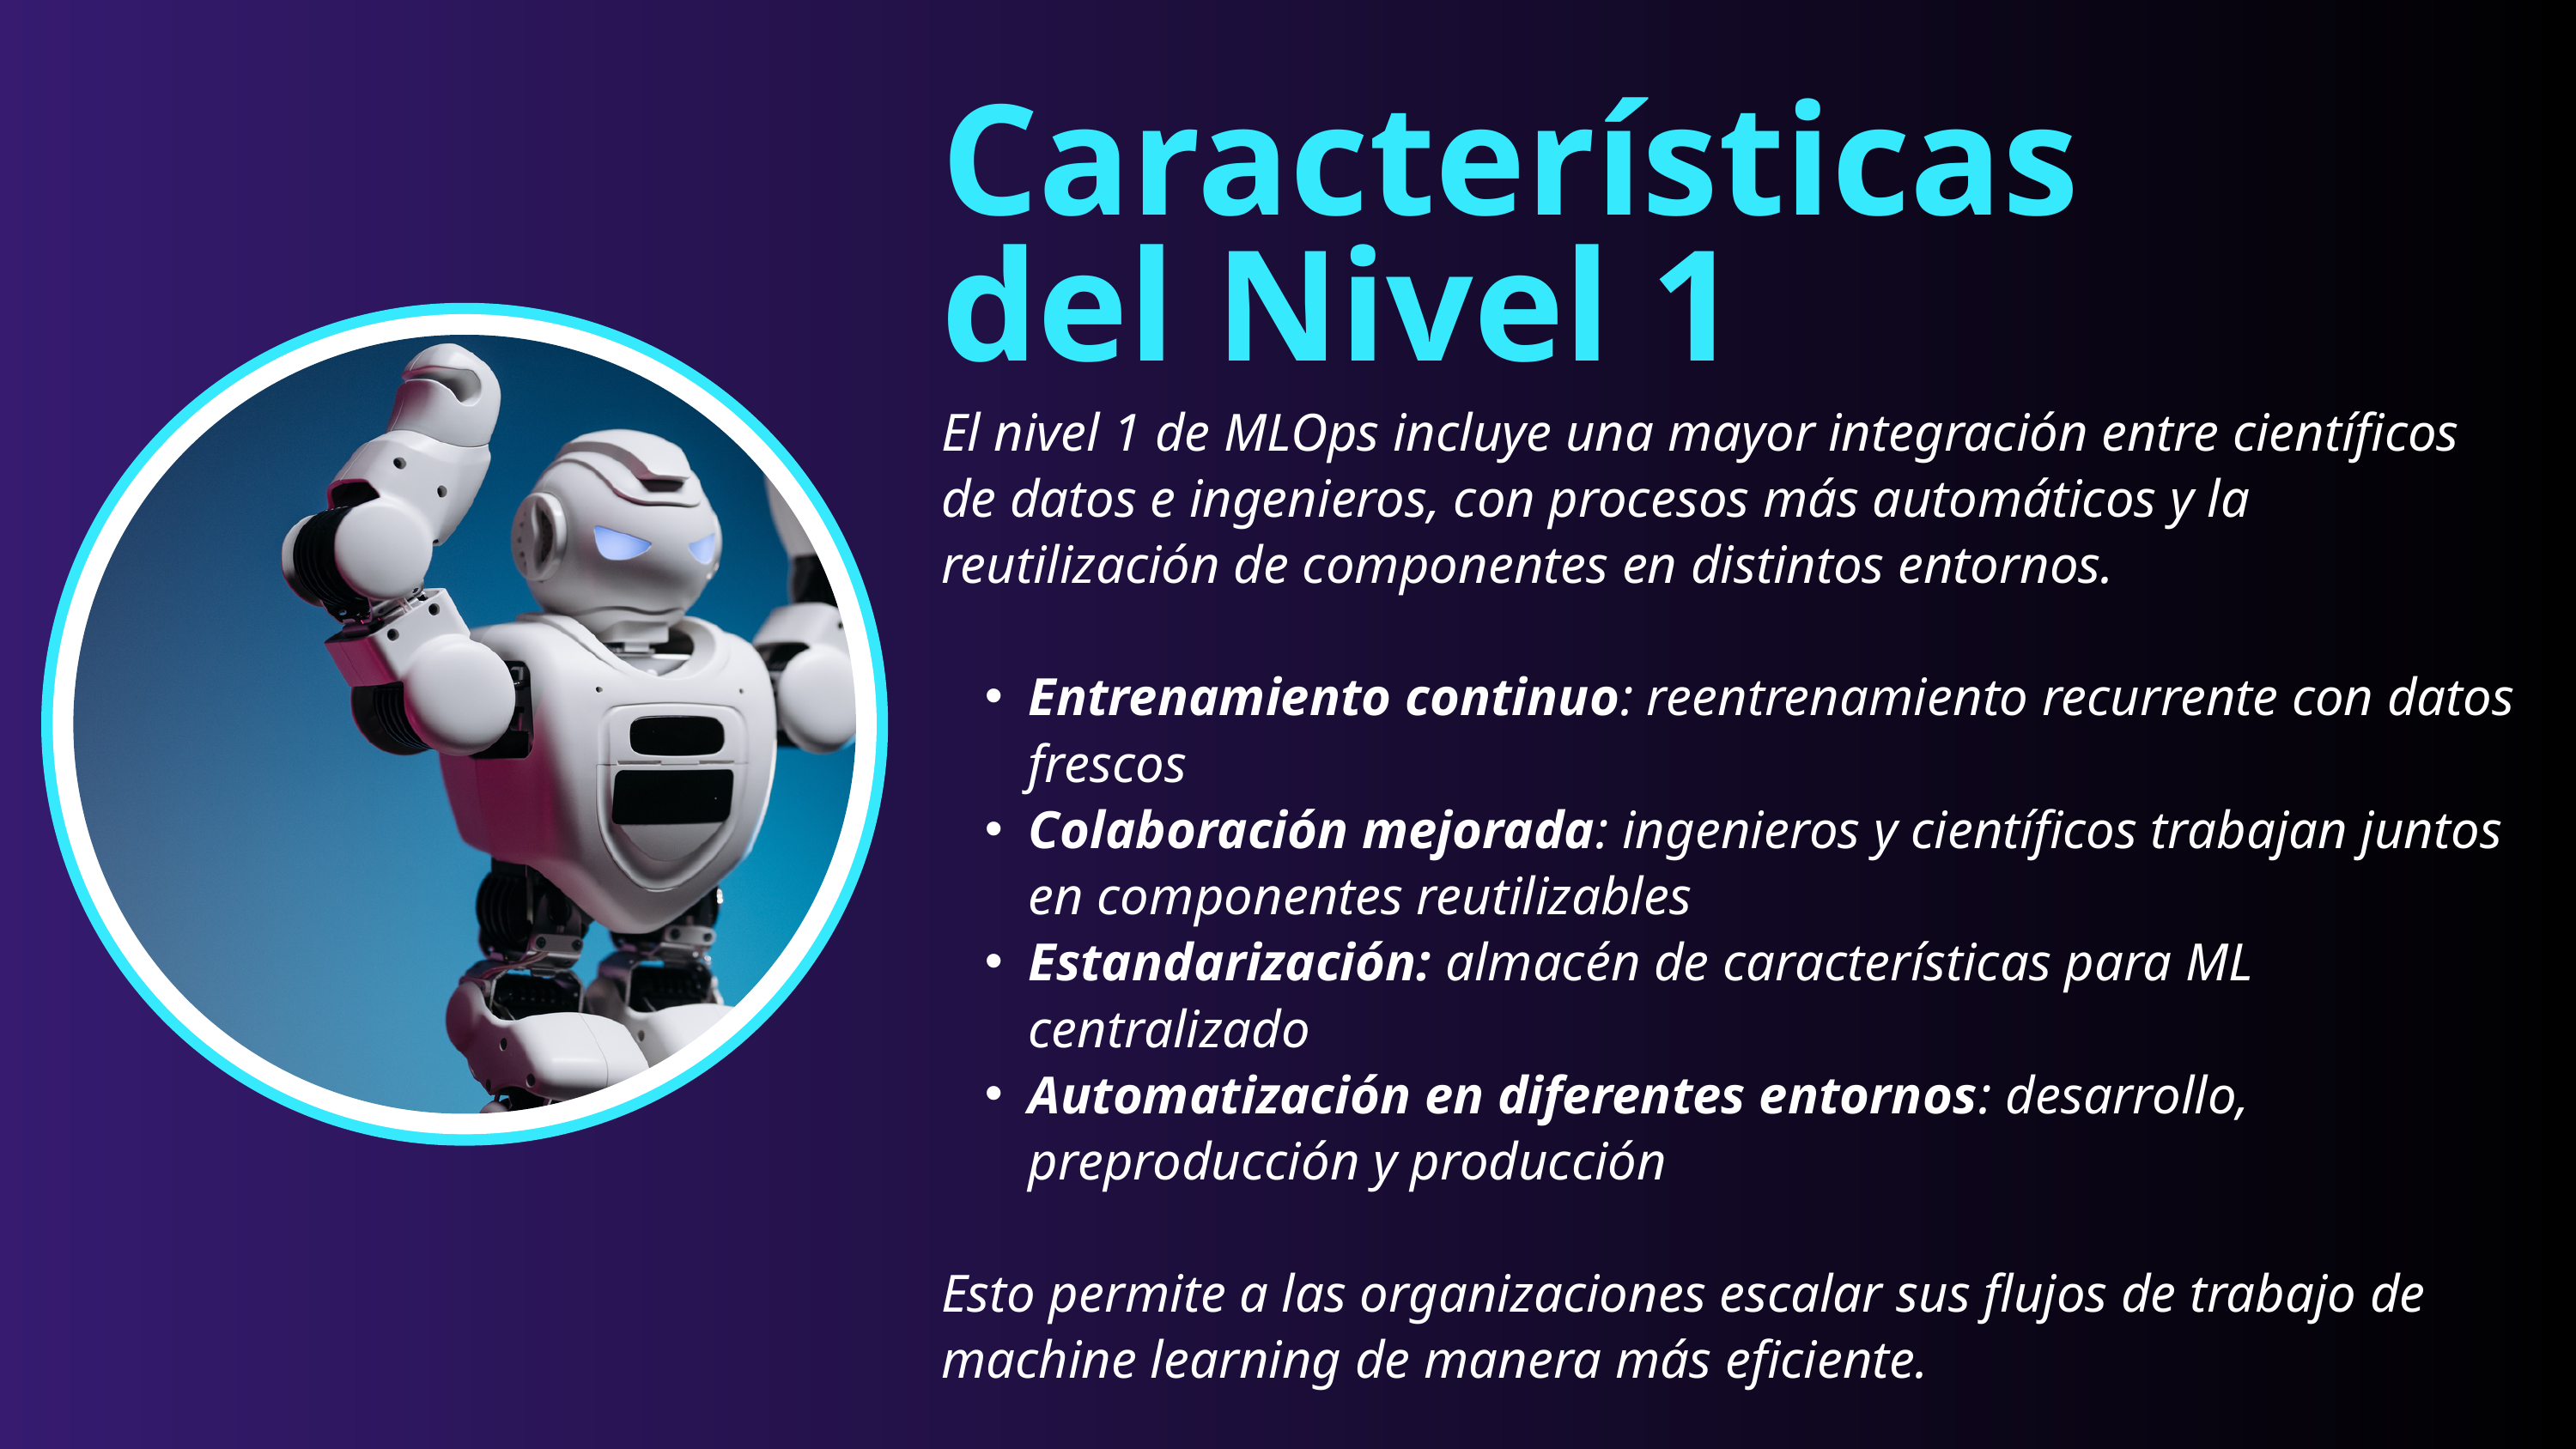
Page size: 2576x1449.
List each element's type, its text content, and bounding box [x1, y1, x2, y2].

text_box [42, 302, 887, 1146]
text_box El nivel 1 de MLOps incluye una mayor integración entre científicos de datos e ingenieros, con procesos más automáticos y la reutilización de componentes en distintos entornos. Entrenamiento continuo: reentrenamiento recurrente con datos frescos Colaboración mejorada: ingenieros y científicos trabajan juntos en componentes reutilizables Estandarización: almacén de características para ML centralizado Automatización en diferentes entornos: desarrollo, preproducción y producción Esto permite a las organizaciones escalar sus flujos de trabajo de machine learning de manera más eficiente. [941, 394, 2530, 1449]
text_box Características del Nivel 1 [940, 100, 2275, 392]
